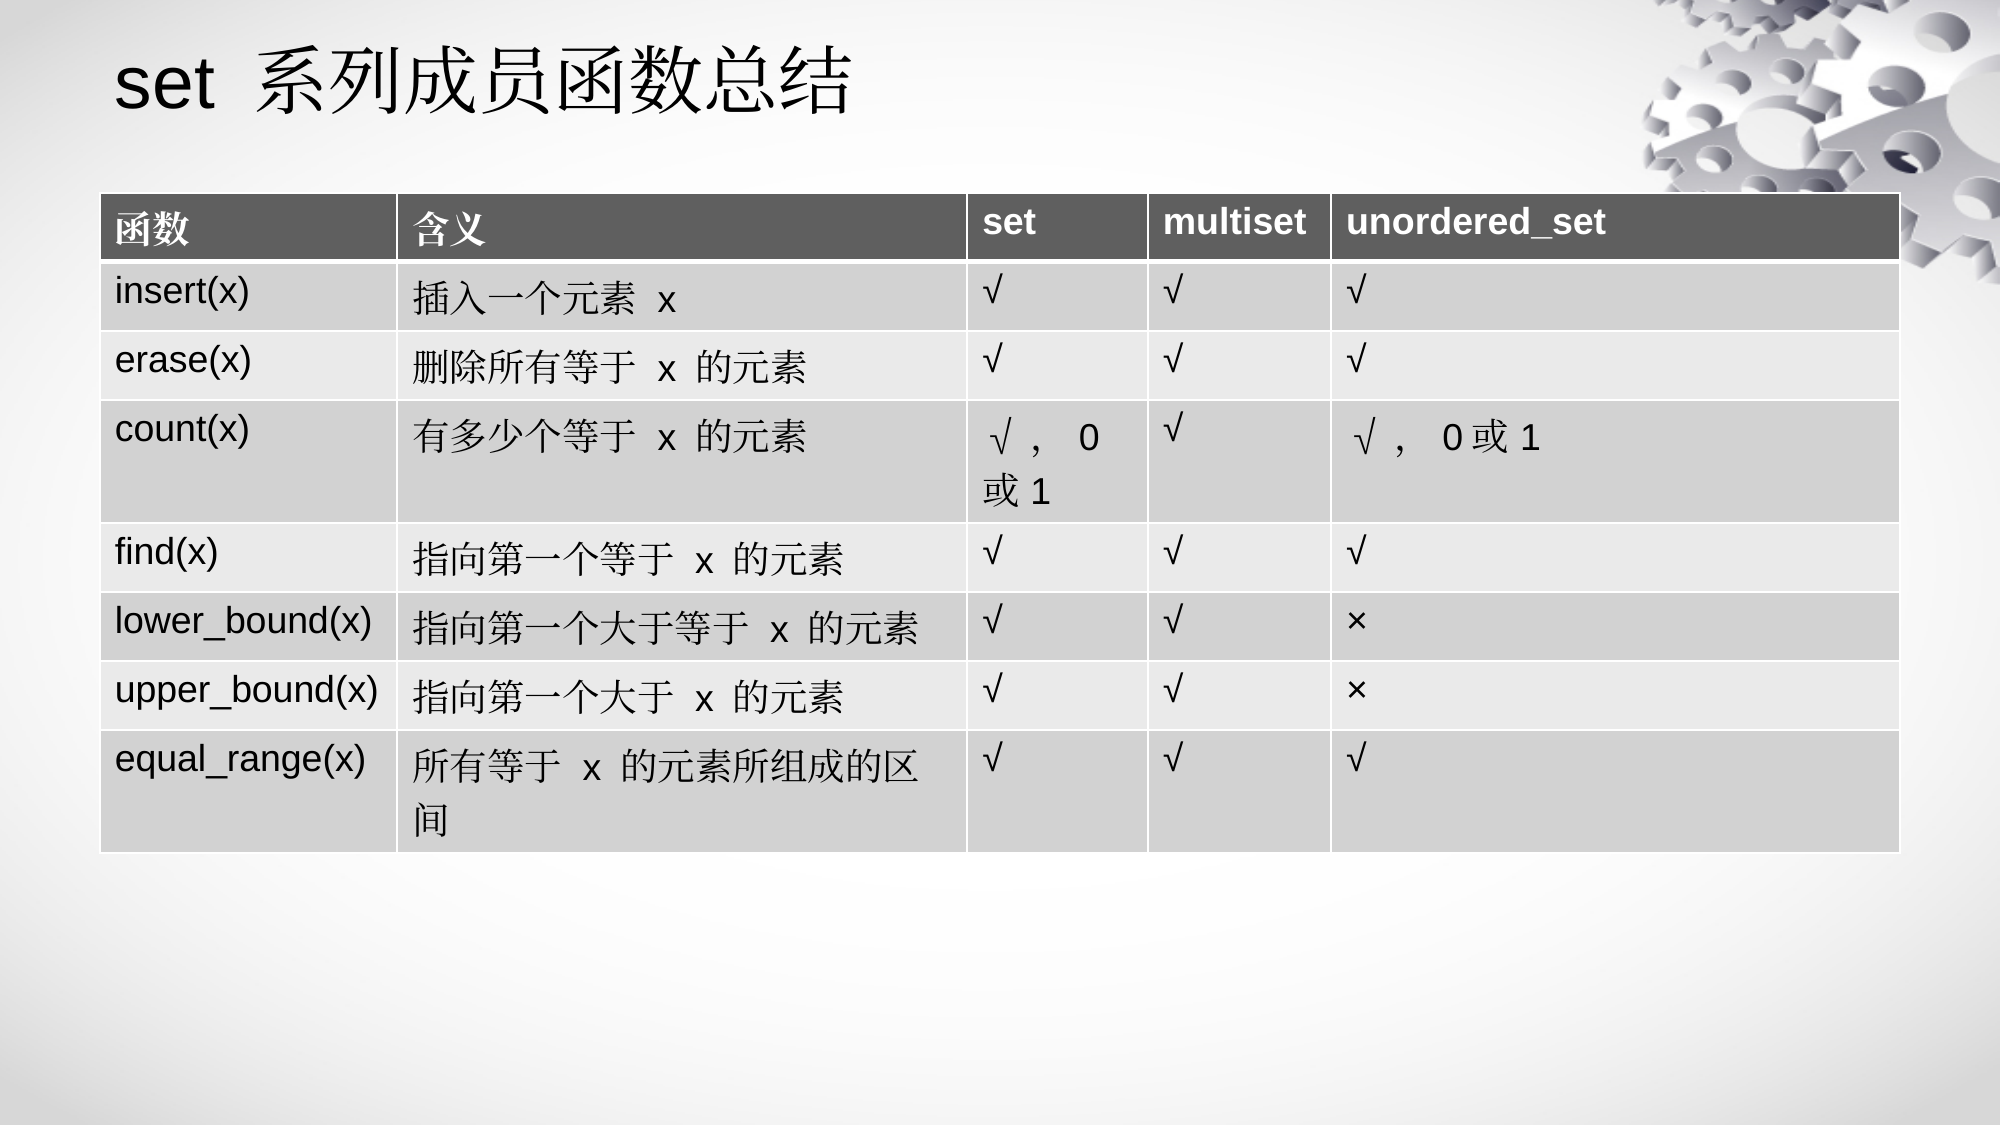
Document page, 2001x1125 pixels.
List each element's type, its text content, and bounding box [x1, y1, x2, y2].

table_header set [968, 194, 1147, 259]
table_cell 指向第一个大于 x 的元素 [398, 662, 966, 729]
table_cell √ [968, 593, 1147, 660]
table_cell 所有等于 x 的元素所组成的区间 [398, 731, 966, 852]
table_cell √，0或1 [1332, 401, 1899, 522]
table_cell 有多少个等于 x 的元素 [398, 401, 966, 522]
table_cell √，0或1 [968, 401, 1147, 522]
table_cell 删除所有等于 x 的元素 [398, 332, 966, 399]
table_cell × [1332, 593, 1899, 660]
table_cell √ [1149, 593, 1330, 660]
table_header 含义 [398, 194, 966, 259]
table_cell lower_bound(x) [101, 593, 396, 660]
table_cell √ [968, 332, 1147, 399]
table_cell 插入一个元素 x [398, 264, 966, 330]
table_cell √ [1149, 731, 1330, 852]
table_cell √ [1149, 264, 1330, 330]
table_header multiset [1149, 194, 1330, 259]
table_cell √ [1149, 524, 1330, 591]
table_cell √ [968, 264, 1147, 330]
table_cell √ [1332, 524, 1899, 591]
table_cell 指向第一个大于等于 x 的元素 [398, 593, 966, 660]
table_cell √ [1149, 662, 1330, 729]
table_cell equal_range(x) [101, 731, 396, 852]
table_cell find(x) [101, 524, 396, 591]
table_cell √ [1332, 731, 1899, 852]
table_cell upper_bound(x) [101, 662, 396, 729]
table_cell √ [1332, 332, 1899, 399]
table_cell √ [1149, 332, 1330, 399]
table_cell √ [968, 662, 1147, 729]
table_cell erase(x) [101, 332, 396, 399]
table_cell √ [968, 731, 1147, 852]
table_header unordered_set [1332, 194, 1899, 259]
table_cell 指向第一个等于 x 的元素 [398, 524, 966, 591]
title set 系列成员函数总结 [99, 30, 1901, 127]
table_cell count(x) [101, 401, 396, 522]
table_cell √ [968, 524, 1147, 591]
table_cell × [1332, 662, 1899, 729]
table_header 函数 [101, 194, 396, 259]
table_cell √ [1332, 264, 1899, 330]
table_cell √ [1149, 401, 1330, 522]
picture [0, 0, 2000, 1125]
table_cell insert(x) [101, 264, 396, 330]
